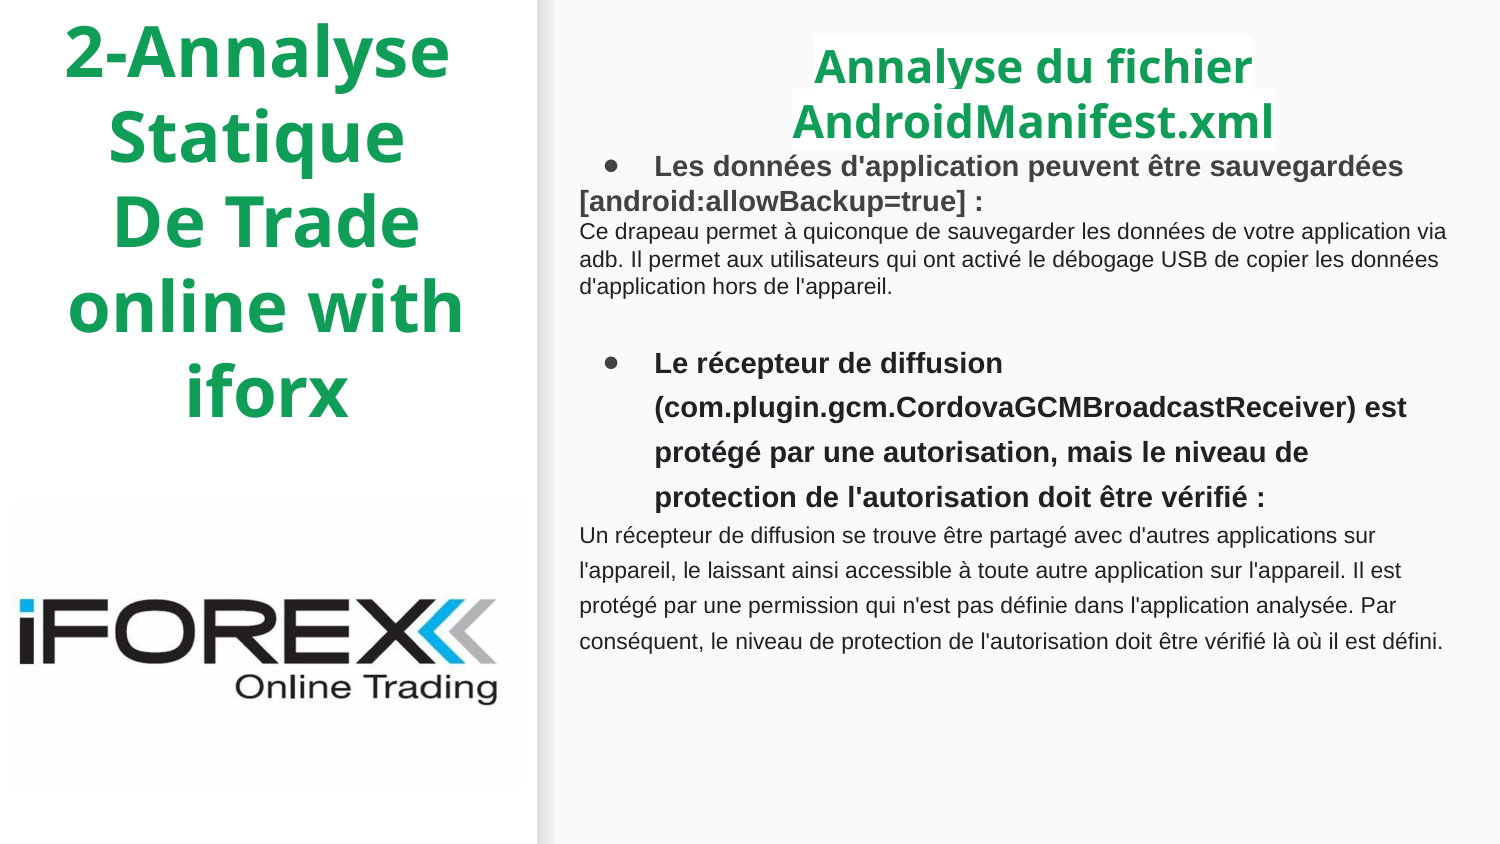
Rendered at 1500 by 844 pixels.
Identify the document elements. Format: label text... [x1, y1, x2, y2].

picture [9, 498, 525, 789]
title 2-Annalyse Statique De Trade online with iforx [36, 290, 498, 447]
text_box Annalyse du fichier AndroidManifest.xml [564, 22, 1500, 180]
text_box Les données d'application peuvent être sauvegardées [android:allowBackup=true] : Ce drapeau permet à quiconque de sauvegarder les données de votre application via adb. Il permet aux utilisateurs qui ont activé le débogage USB de copier les données d'application hors de l'appareil. Le récepteur de diffusion (com.plugin.gcm.CordovaGCMBroadcastReceiver) est protégé par une autorisation, mais le niveau de protection de l'autorisation doit être vérifié : Un récepteur de diffusion se trouve être partagé avec d'autres applications sur l'appareil, le laissant ainsi accessible à toute autre application sur l'appareil. Il est protégé par une permission qui n'est pas définie dans l'application analysée. Par conséquent, le niveau de protection de l'autorisation doit être vérifié là où il est défini. [564, 131, 1480, 714]
